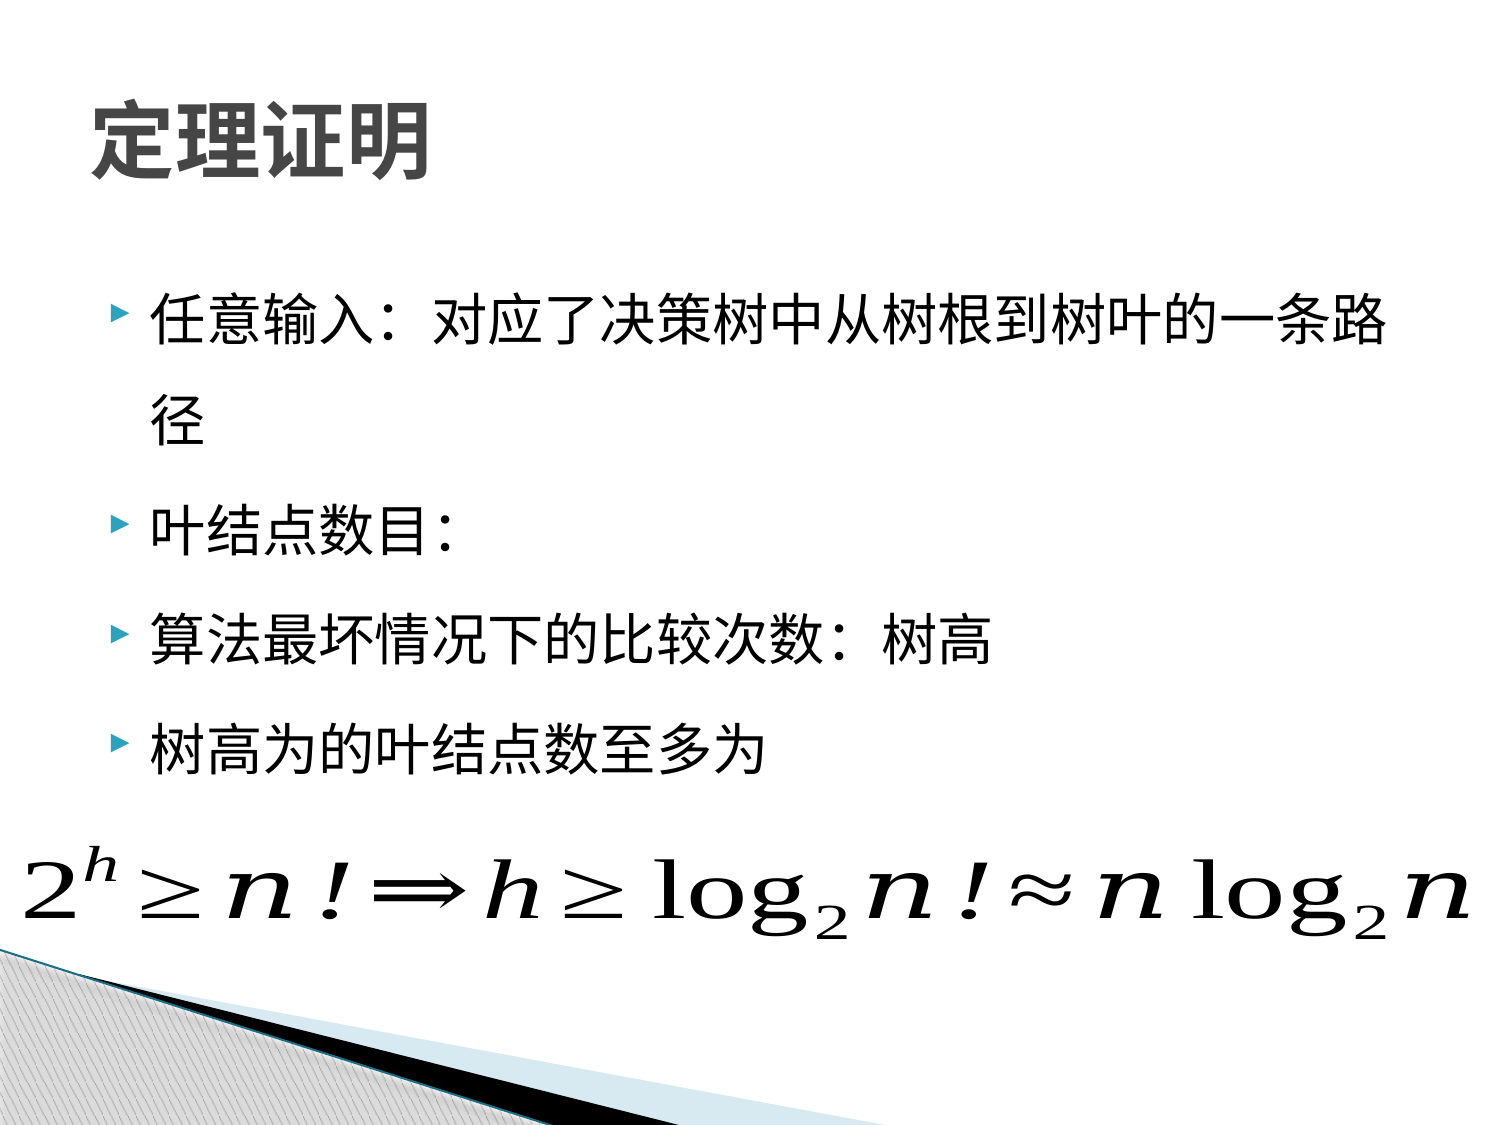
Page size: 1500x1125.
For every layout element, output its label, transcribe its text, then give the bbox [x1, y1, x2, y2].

title 定理证明 [75, 45, 1425, 233]
